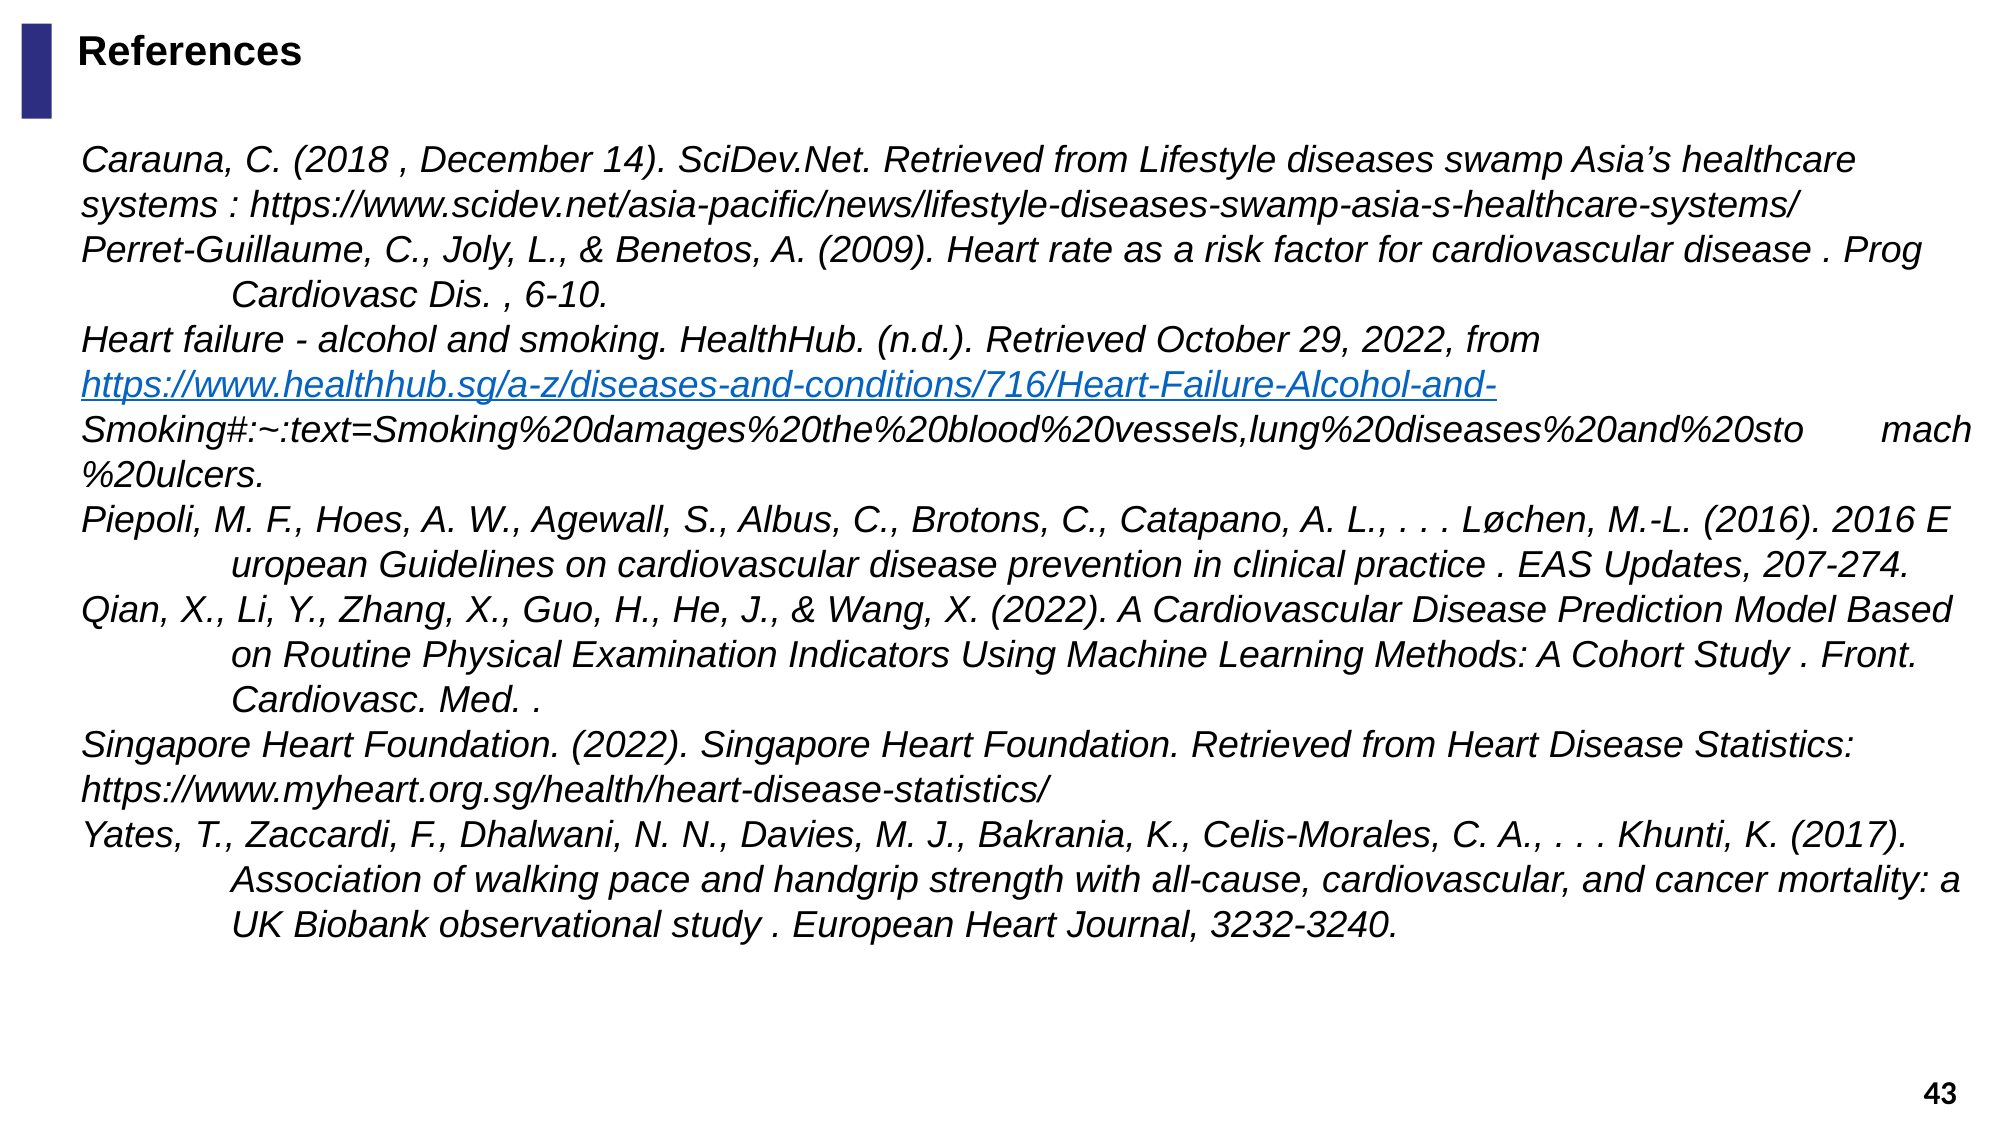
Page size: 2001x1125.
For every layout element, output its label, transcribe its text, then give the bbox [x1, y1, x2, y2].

text_box References [62, 16, 1934, 82]
text_box Carauna, C. (2018 , December 14). SciDev.Net. Retrieved from Lifestyle diseases swamp Asia’s healthcare systems : https://www.scidev.net/asia-pacific/news/lifestyle-diseases-swamp-asia-s-healthcare-systems/ Perret-Guillaume, C., Joly, L., & Benetos, A. (2009). Heart rate as a risk factor for cardiovascular disease . Prog Cardiovasc Dis. , 6-10. Heart failure - alcohol and smoking. HealthHub. (n.d.). Retrieved October 29, 2022, from https://www.healthhub.sg/a-z/diseases-and-conditions/716/Heart-Failure-Alcohol-and- Smoking#:~:text=Smoking%20damages%20the%20blood%20vessels,lung%20diseases%20and%20sto mach%20ulcers. Piepoli, M. F., Hoes, A. W., Agewall, S., Albus, C., Brotons, C., Catapano, A. L., . . . Løchen, M.-L. (2016). 2016 E uropean Guidelines on cardiovascular disease prevention in clinical practice . EAS Updates, 207-274. Qian, X., Li, Y., Zhang, X., Guo, H., He, J., & Wang, X. (2022). A Cardiovascular Disease Prediction Model Based on Routine Physical Examination Indicators Using Machine Learning Methods: A Cohort Study . Front. Cardiovasc. Med. . Singapore Heart Foundation. (2022). Singapore Heart Foundation. Retrieved from Heart Disease Statistics: https://www.myheart.org.sg/health/heart-disease-statistics/ Yates, T., Zaccardi, F., Dhalwani, N. N., Davies, M. J., Bakrania, K., Celis-Morales, C. A., . . . Khunti, K. (2017). Association of walking pace and handgrip strength with all-cause, cardiovascular, and cancer mortality: a UK Biobank observational study . European Heart Journal, 3232-3240. [65, 81, 2000, 1125]
text_box [21, 23, 53, 120]
